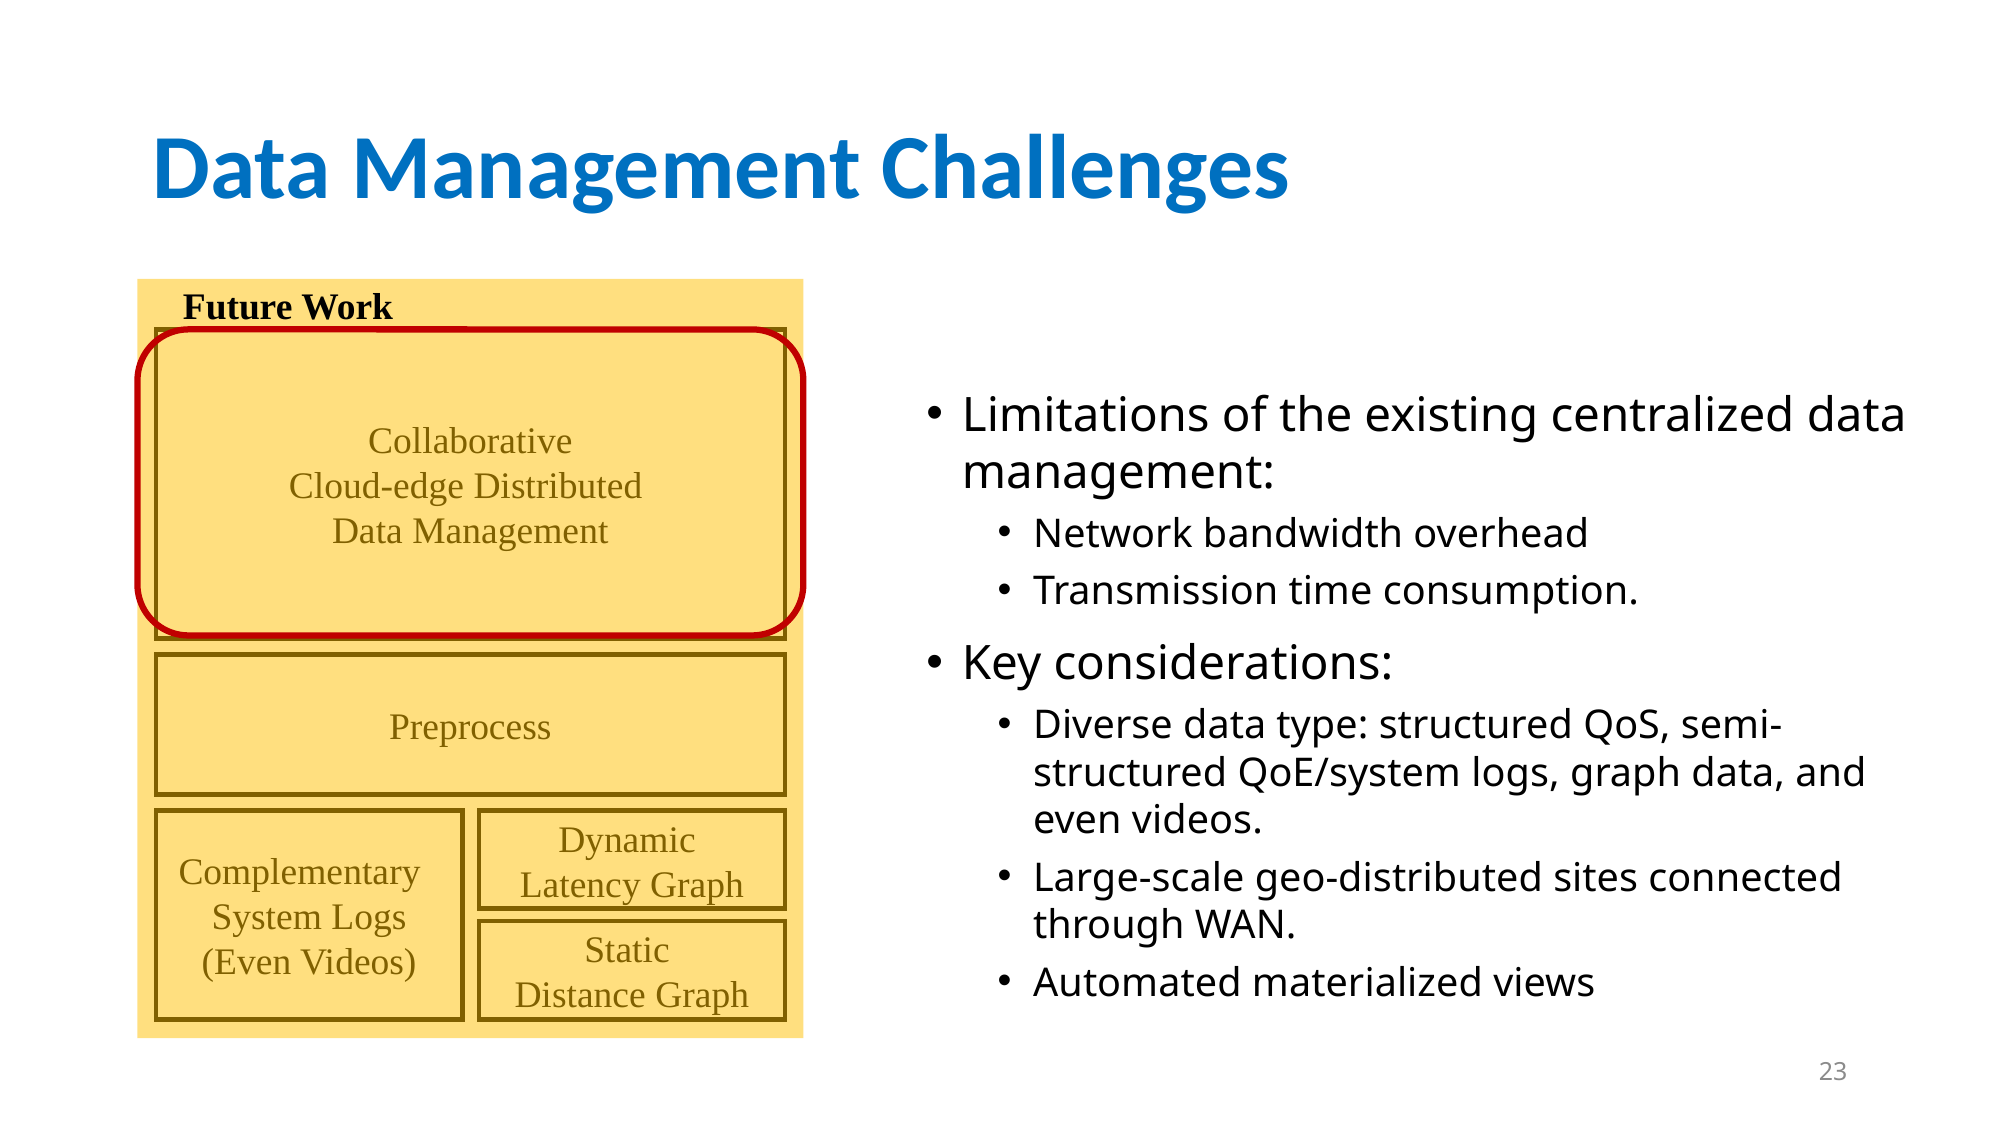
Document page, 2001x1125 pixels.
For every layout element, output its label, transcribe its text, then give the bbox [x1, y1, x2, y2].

slide_number 23 [1412, 1042, 1863, 1103]
title Data Management Challenges [137, 59, 1863, 278]
list Limitations of the existing centralized data management: Network bandwidth overhead Transmission time consumption. Key considerations: Diverse data type: structured QoS, semi-structured QoE/system logs, graph data, and even videos. Large-scale geo-distributed sites connected through WAN. Automated materialized views [911, 299, 1939, 1014]
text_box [137, 274, 804, 1038]
